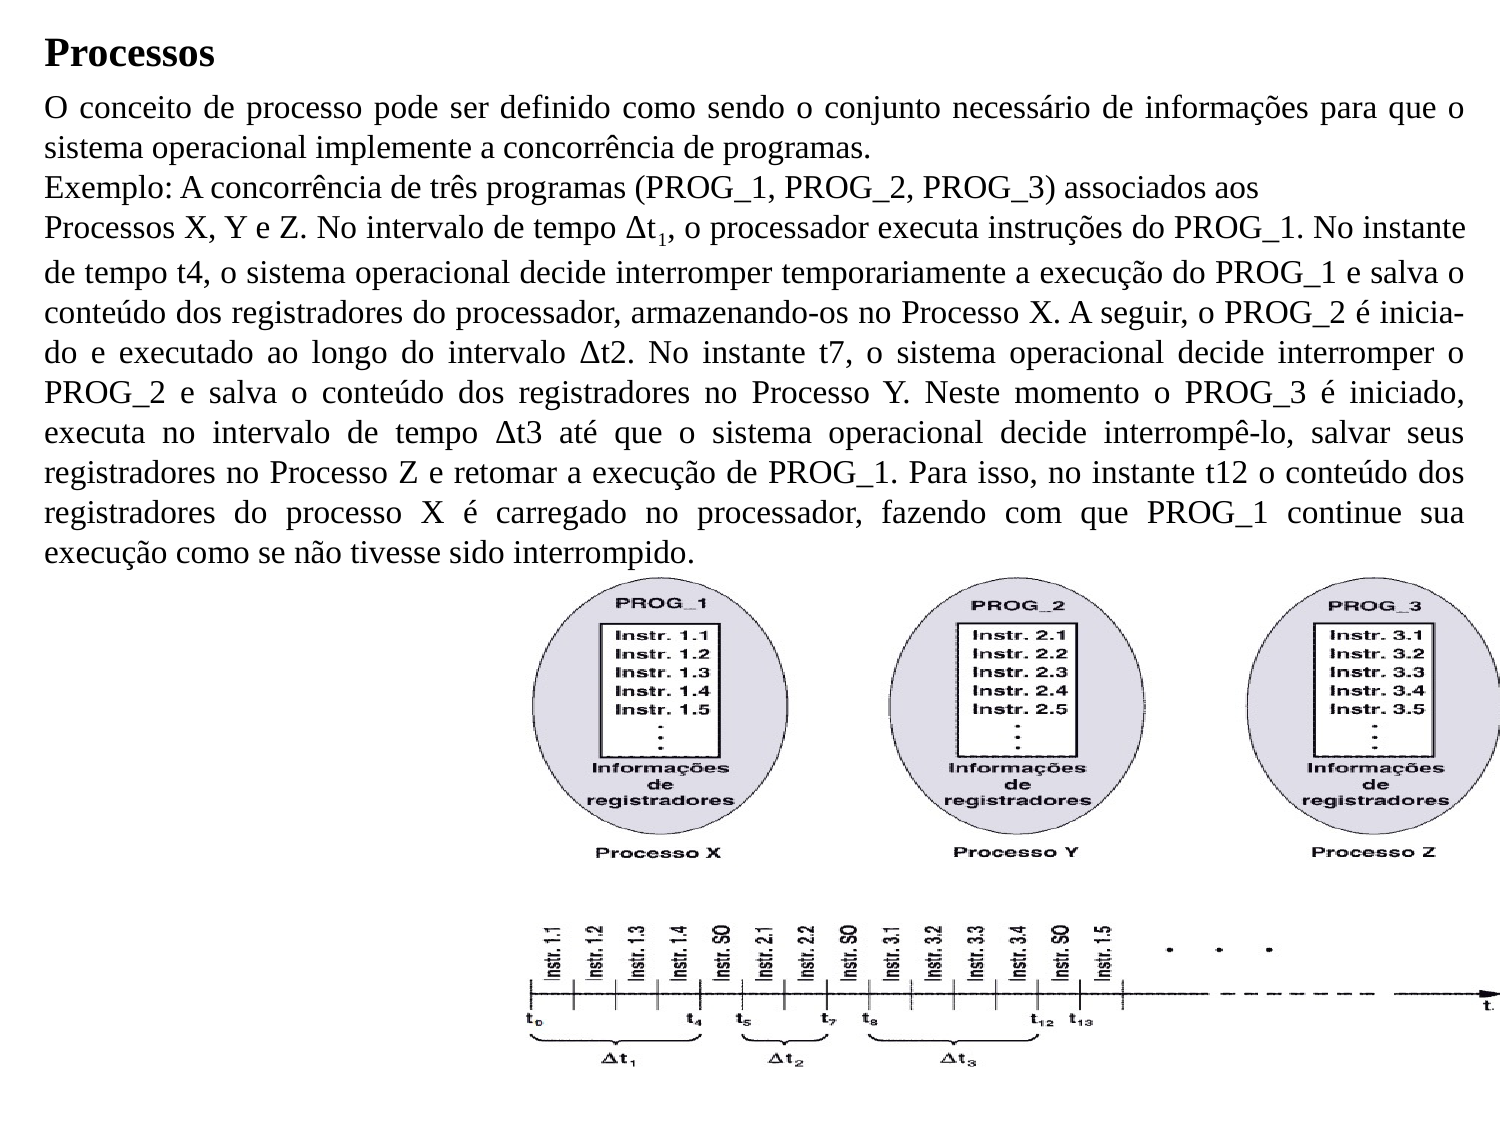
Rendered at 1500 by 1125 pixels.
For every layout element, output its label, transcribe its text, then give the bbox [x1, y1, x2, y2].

title Processos [29, 7, 1305, 78]
text_box O conceito de processo pode ser definido como sendo o conjunto necessário de informações para que o sistema operacional implemente a concorrência de programas. Exemplo: A concorrência de três programas (PROG_1, PROG_2, PROG_3) associados aos Processos X, Y e Z. No intervalo de tempo Δt1, o processador executa instruções do PROG_1. No instante de tempo t4, o sistema operacional decide interromper temporariamente a execução do PROG_1 e salva o conteúdo dos registradores do processador, armazenando-os no Processo X. A seguir, o PROG_2 é inicia-do e executado ao longo do intervalo Δt2. No instante t7, o sistema operacional decide interromper o PROG_2 e salva o conteúdo dos registradores no Processo Y. Neste momento o PROG_3 é iniciado, executa no intervalo de tempo Δt3 até que o sistema operacional decide interrompê-lo, salvar seus registradores no Processo Z e retomar a execução de PROG_1. Para isso, no instante t12 o conteúdo dos registradores do processo X é carregado no processador, fazendo com que PROG_1 continue sua execução como se não tivesse sido interrompido. [29, 78, 1483, 578]
picture [525, 577, 1500, 1068]
